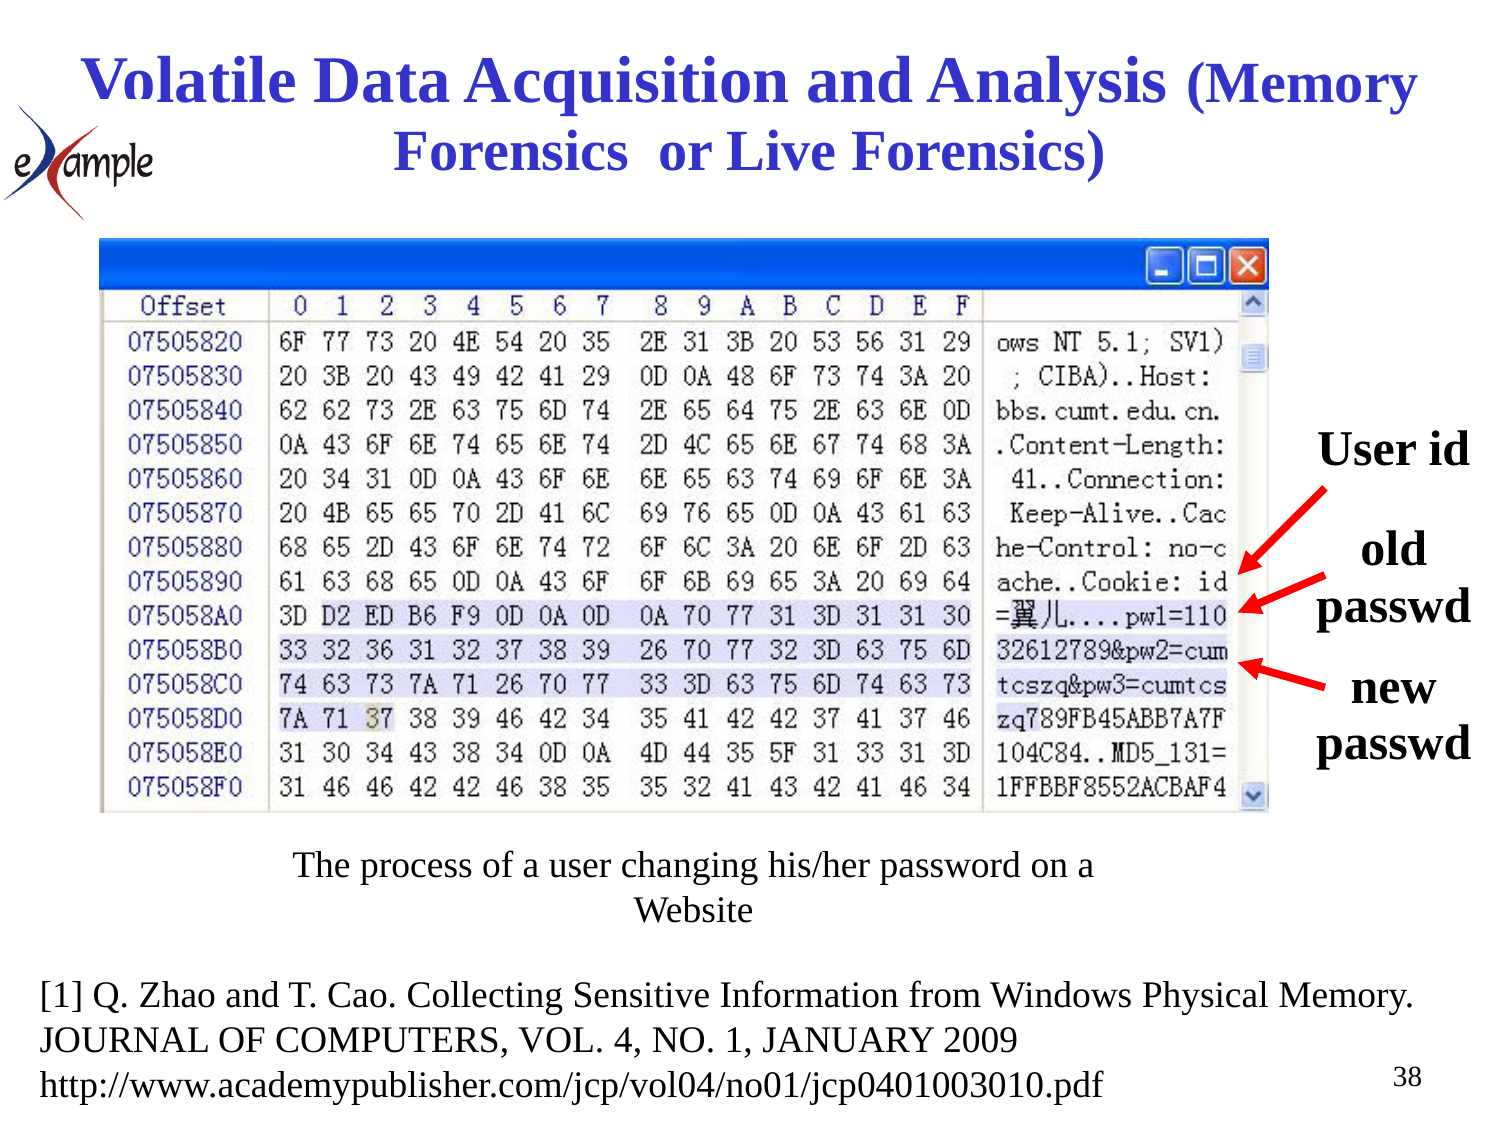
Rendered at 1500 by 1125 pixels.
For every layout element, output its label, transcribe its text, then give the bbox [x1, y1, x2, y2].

picture [0, 99, 155, 226]
title Volatile Data Acquisition and Analysis (Memory Forensics or Live Forensics) [62, 37, 1438, 189]
text_box old passwd [1287, 512, 1500, 638]
text_box The process of a user changing his/her password on a Website [237, 832, 1150, 937]
text_box new passwd [1287, 650, 1500, 775]
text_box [1237, 574, 1326, 613]
text_box [1] Q. Zhao and T. Cao. Collecting Sensitive Information from Windows Physical Memory. JOURNAL OF COMPUTERS, VOL. 4, NO. 1, JANUARY 2009 http://www.academypublisher.com/jcp/vol04/no01/jcp0401003010.pdf [24, 962, 1438, 1113]
text_box User id [1287, 412, 1500, 475]
picture [99, 238, 1269, 813]
slide_number 38 [1311, 1049, 1438, 1125]
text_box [1237, 662, 1326, 688]
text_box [1237, 487, 1326, 574]
